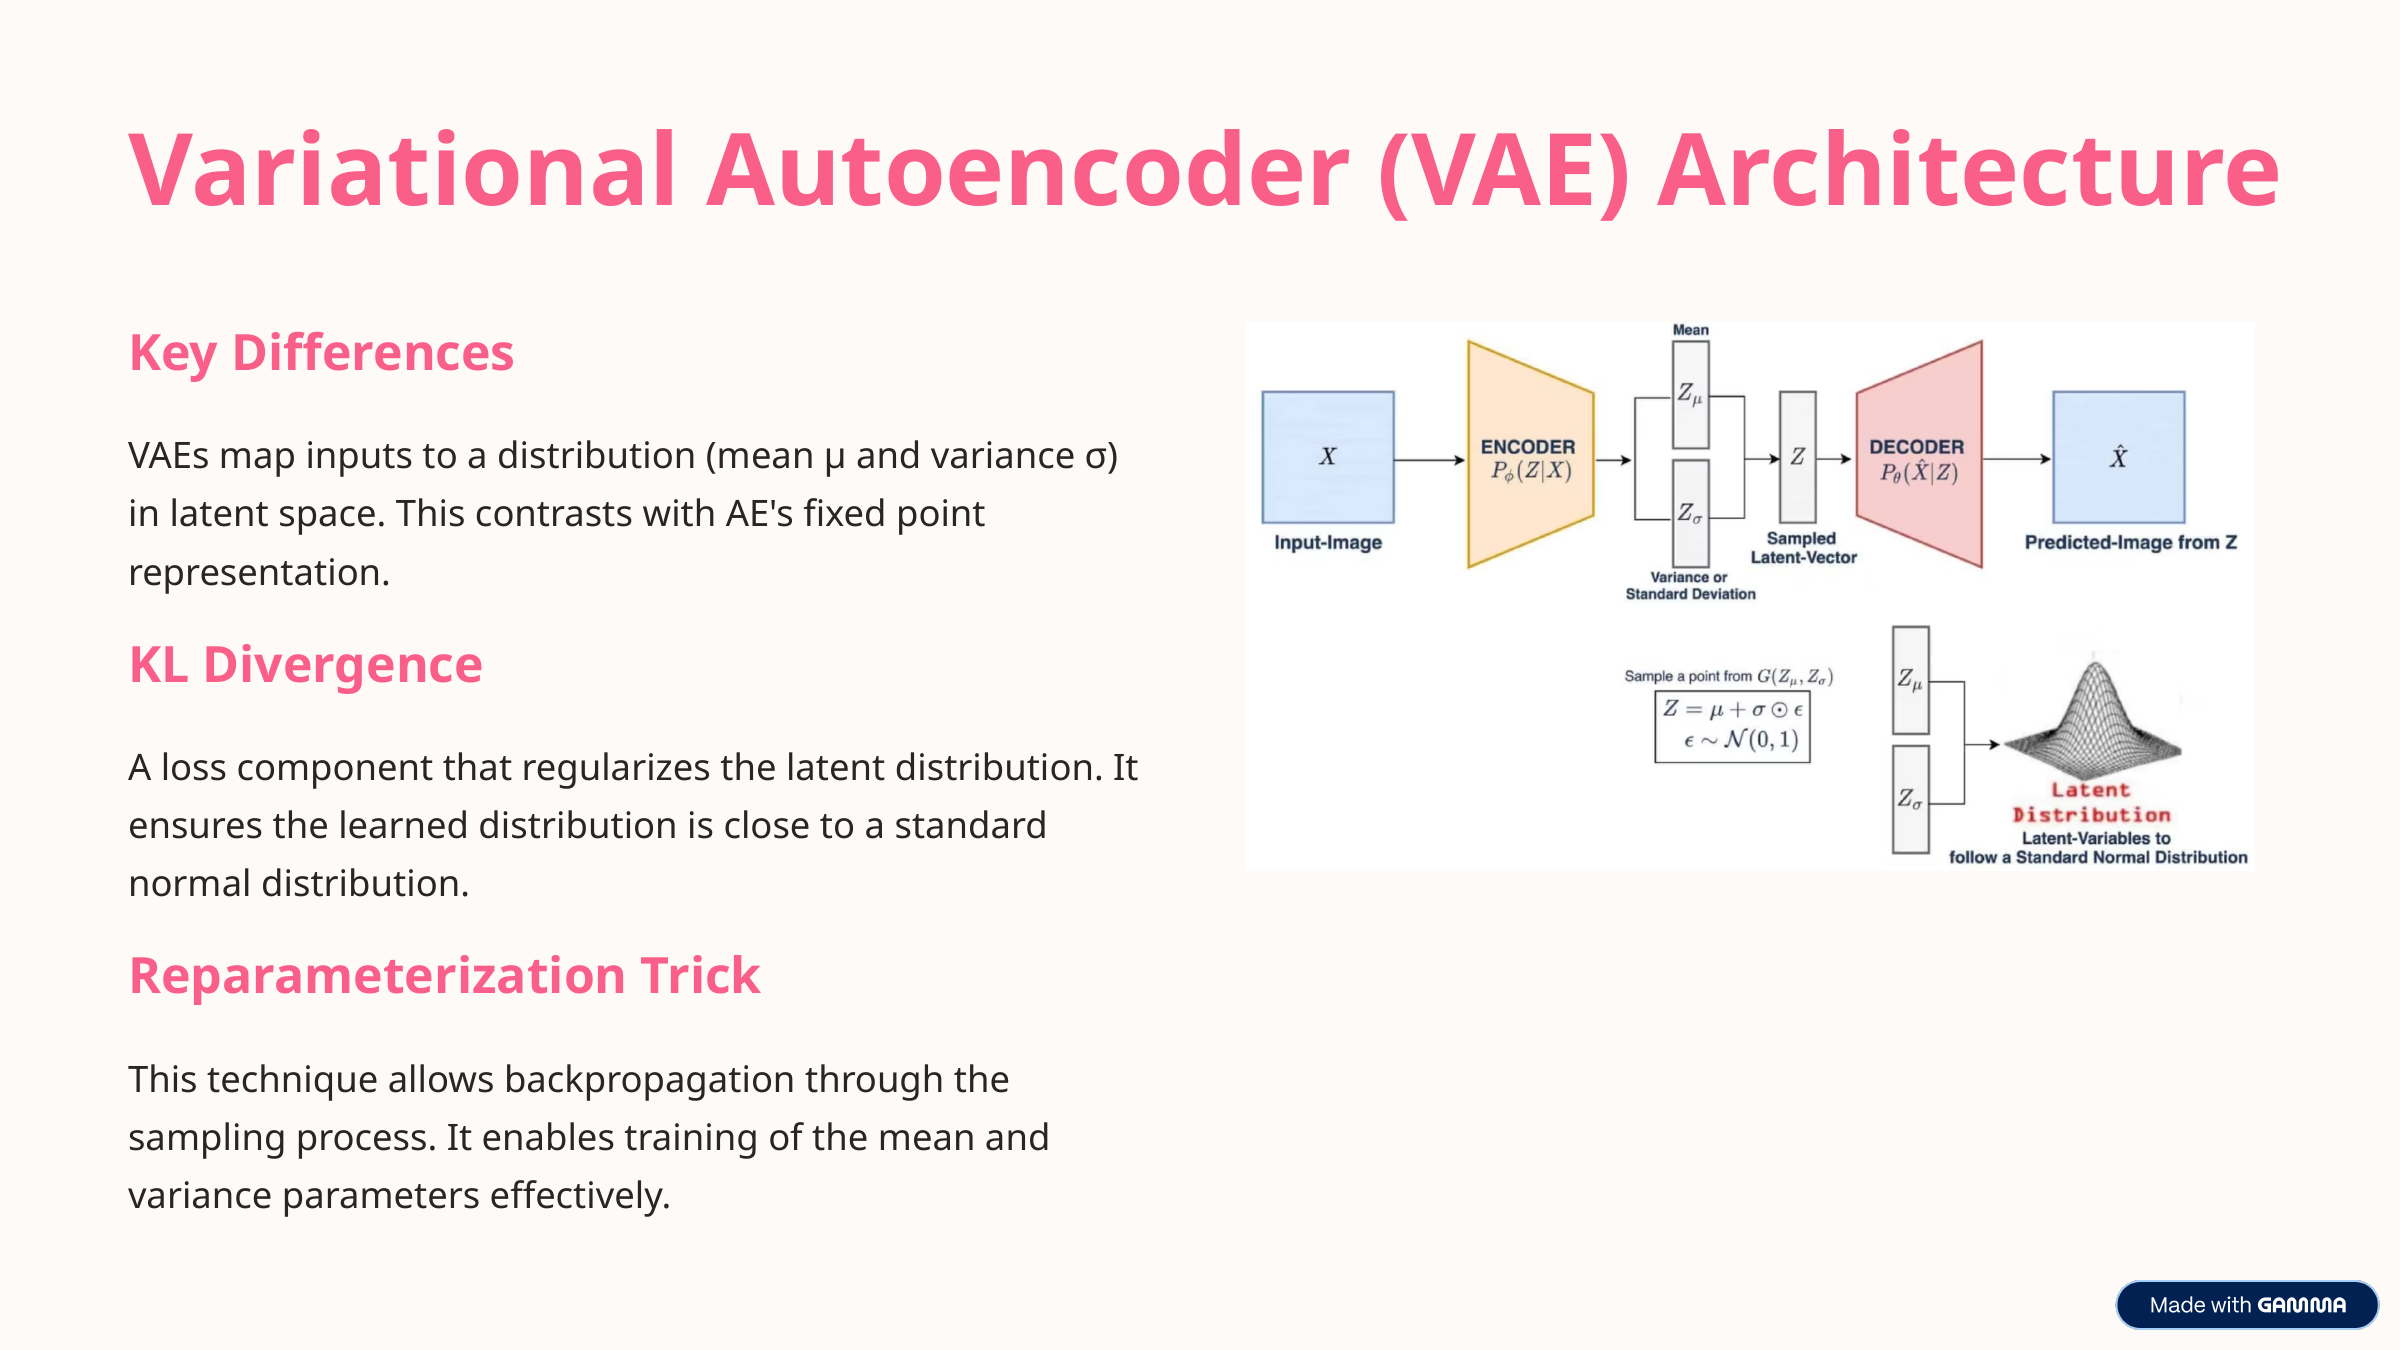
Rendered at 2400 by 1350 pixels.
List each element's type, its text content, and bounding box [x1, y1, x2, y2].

text_box A loss component that regularizes the latent distribution. It ensures the learned distribution is close to a standard normal distribution. [128, 729, 1156, 905]
text_box Variational Autoencoder (VAE) Architecture [128, 100, 2157, 227]
text_box Key Differences [128, 317, 632, 381]
text_box This technique allows backpropagation through the sampling process. It enables training of the mean and variance parameters effectively. [128, 1040, 1156, 1217]
picture [2106, 1271, 2389, 1339]
picture [1245, 322, 2255, 871]
text_box KL Divergence [128, 629, 632, 693]
text_box Reparameterization Trick [128, 941, 722, 1005]
text_box VAEs map inputs to a distribution (mean μ and variance σ) in latent space. This contrasts with AE's fixed point representation. [128, 417, 1156, 594]
